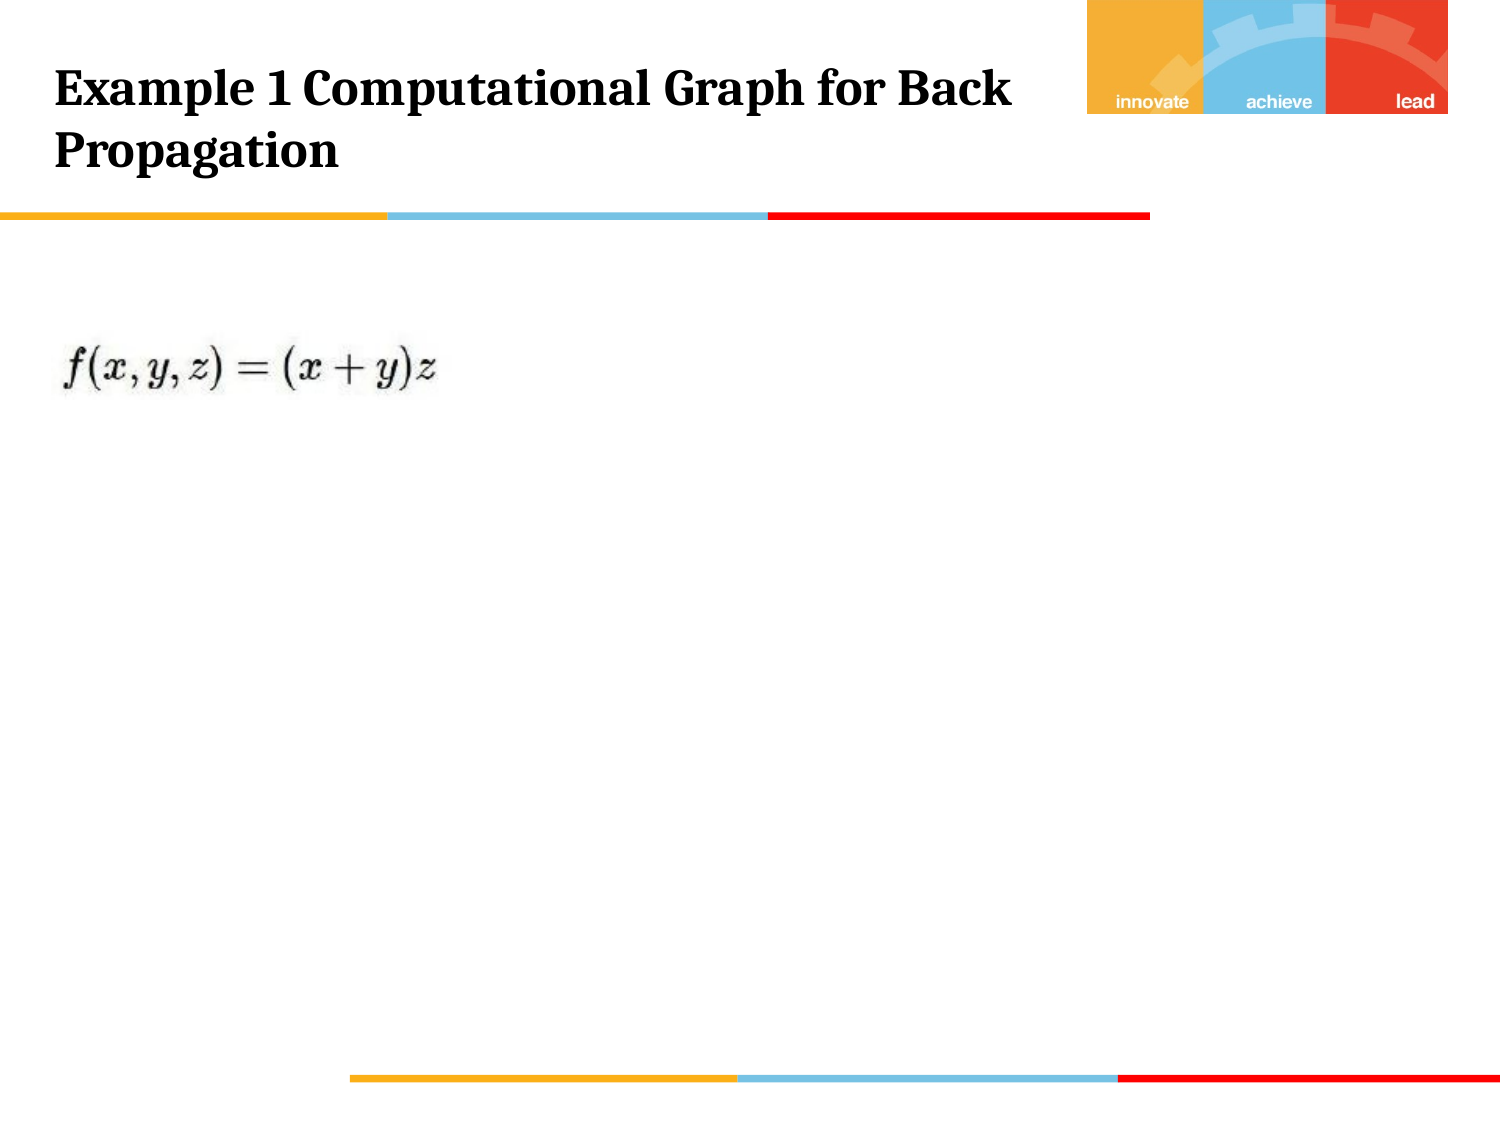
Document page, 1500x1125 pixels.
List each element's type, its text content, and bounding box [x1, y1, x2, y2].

title Example 1 Computational Graph for Back Propagation [52, 19, 1225, 210]
picture [1087, 0, 1448, 114]
picture [50, 269, 1174, 400]
